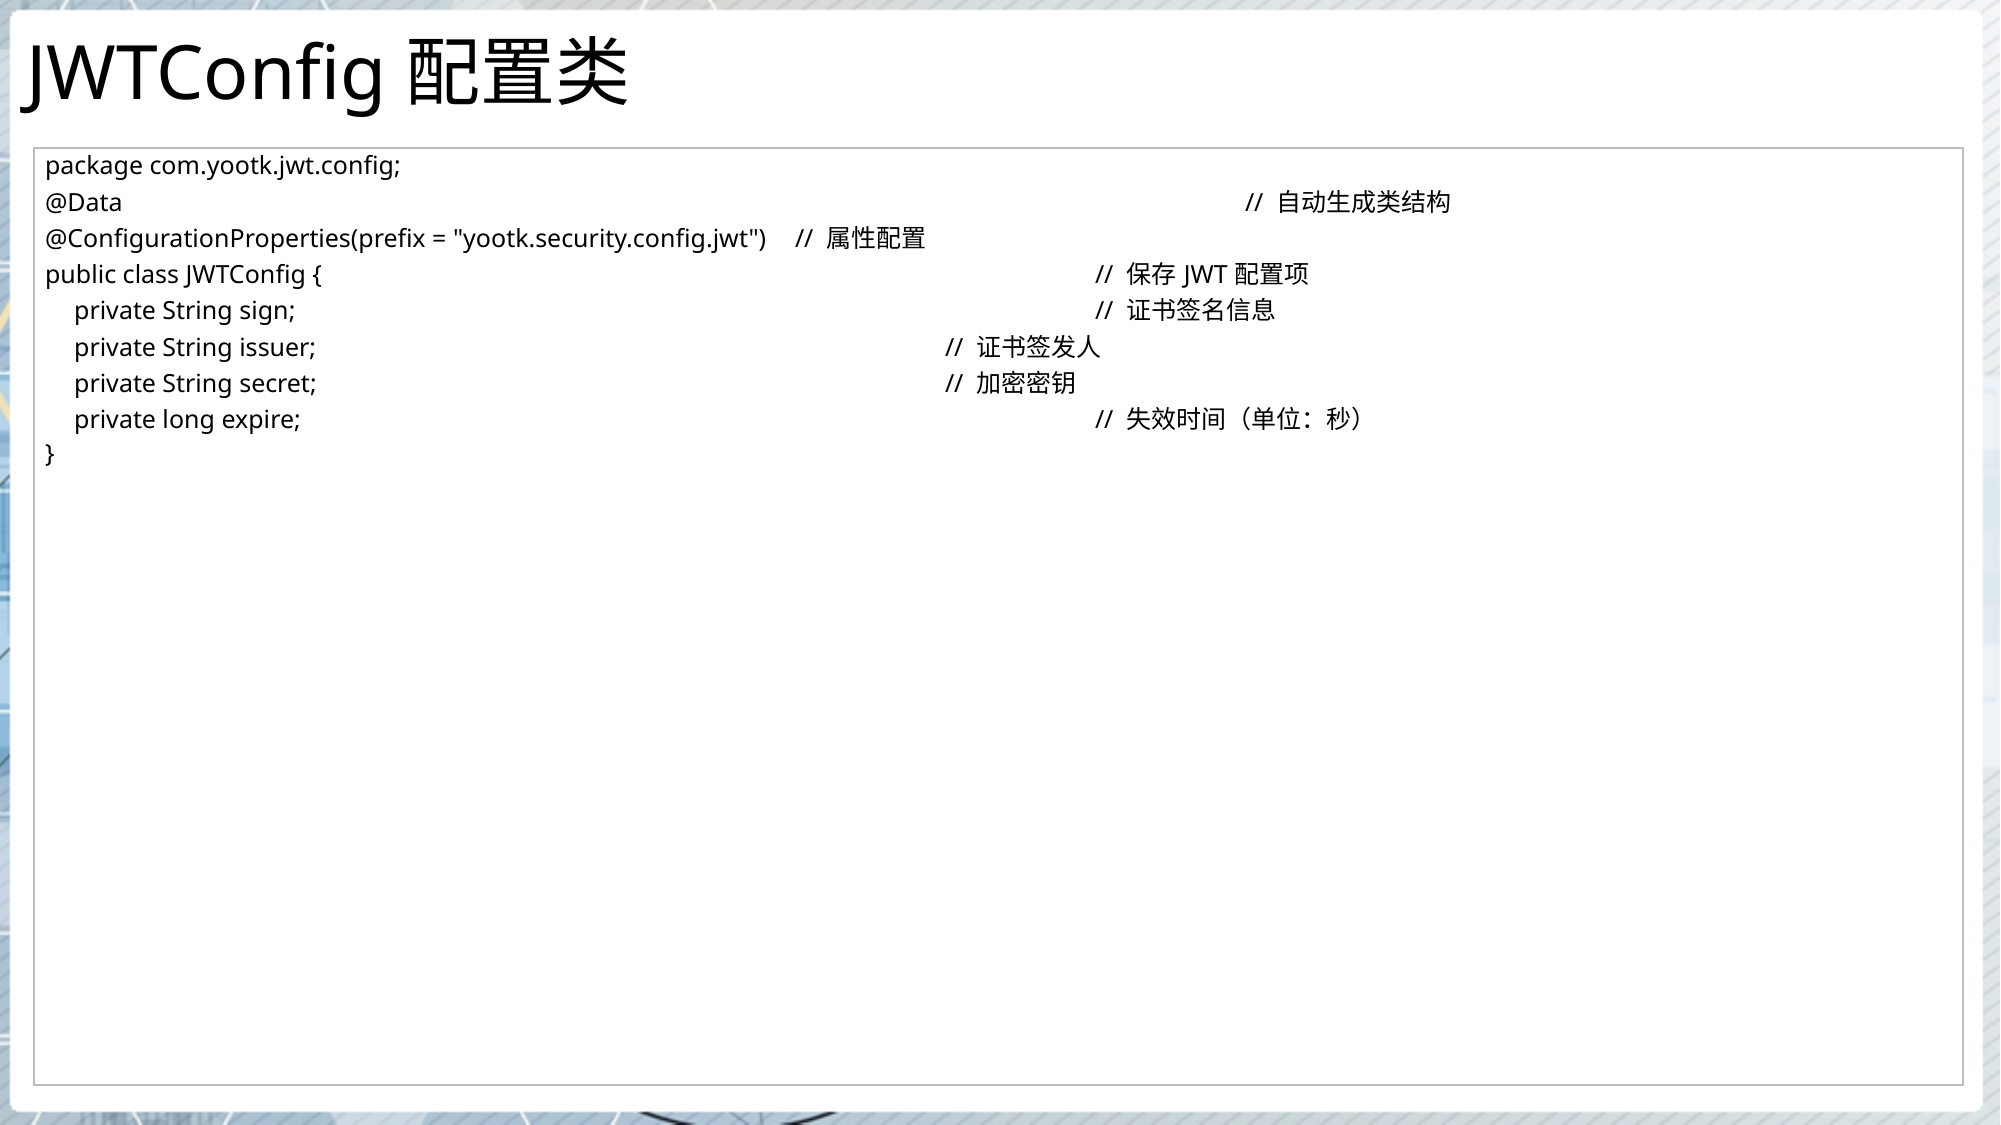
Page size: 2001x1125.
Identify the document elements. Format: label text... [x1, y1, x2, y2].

title JWTConfig配置类 [11, 11, 1983, 140]
table_header package com.yootk.jwt.config; @Data // 自动生成类结构 @ConfigurationProperties(prefix = "yootk.security.config.jwt") // 属性配置 public class JWTConfig { // 保存JWT配置项 private String sign; // 证书签名信息 private String issuer; // 证书签发人 private String secret; // 加密密钥 private long expire; // 失效时间（单位：秒） } [35, 149, 1962, 1084]
picture [0, 0, 2000, 1125]
